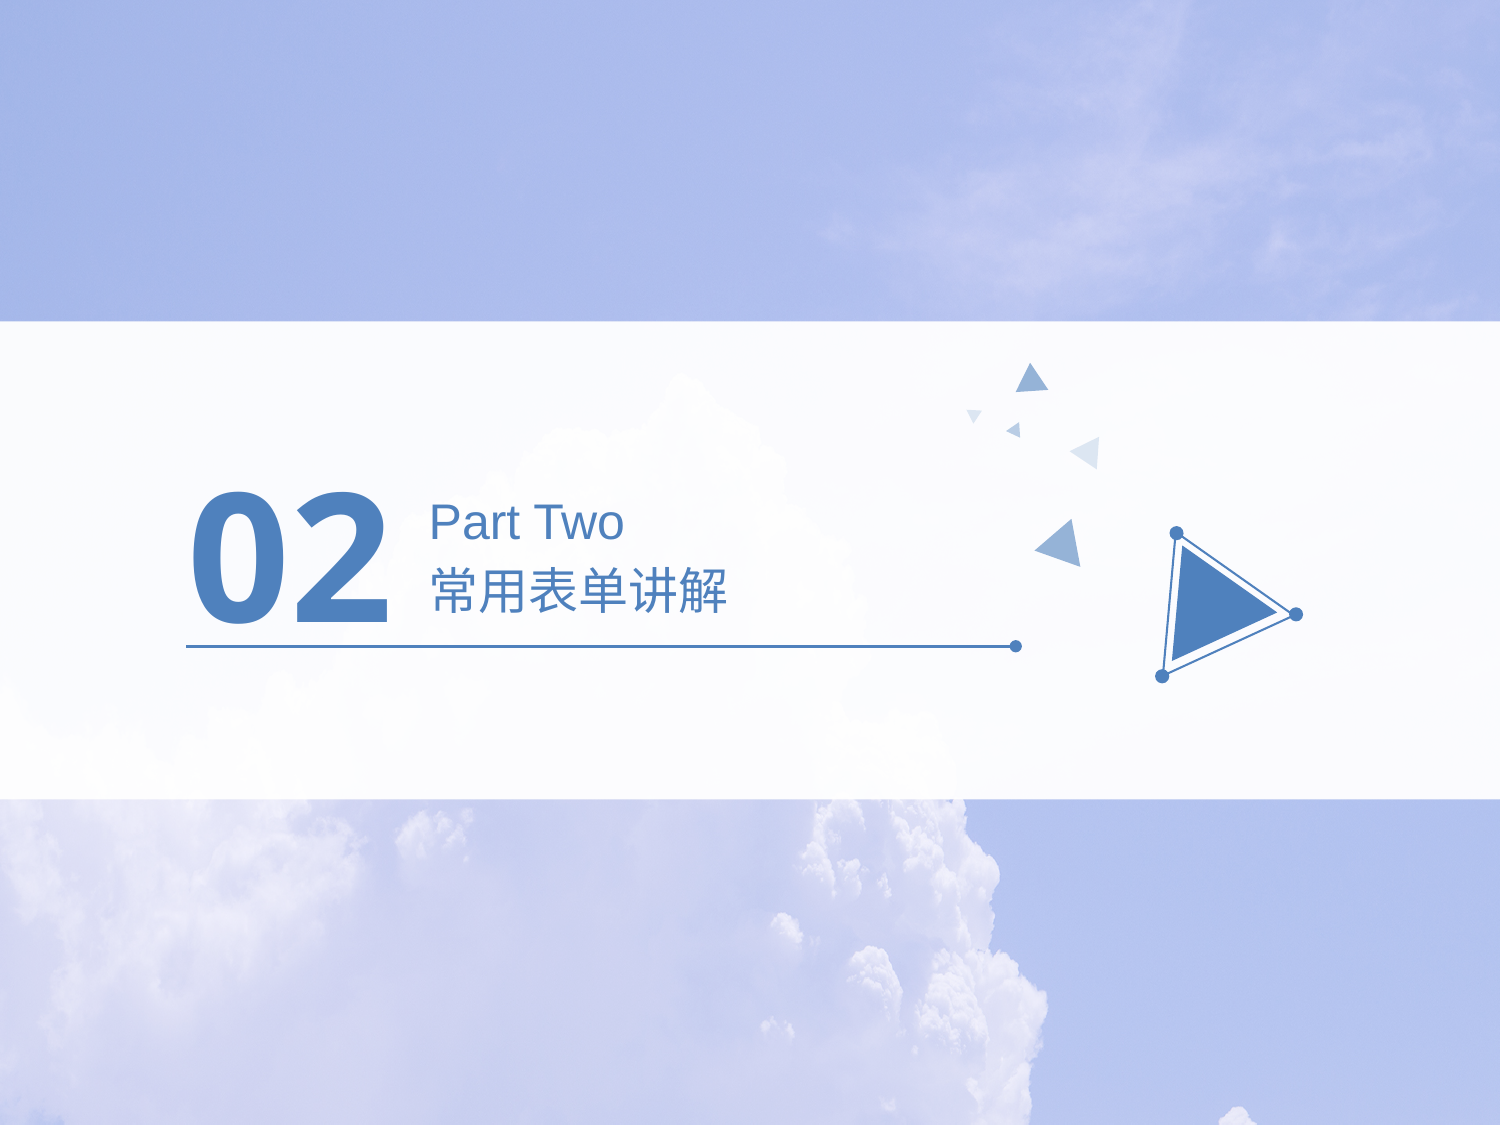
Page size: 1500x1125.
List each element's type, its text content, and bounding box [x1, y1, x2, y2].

text_box [1034, 518, 1081, 567]
text_box [0, 319, 1500, 801]
text_box [1169, 526, 1184, 541]
text_box [1015, 362, 1049, 393]
text_box [1155, 669, 1170, 684]
text_box Part Two [413, 481, 640, 557]
text_box 常用表单讲解 [413, 552, 805, 627]
text_box [1006, 422, 1021, 438]
text_box [1069, 436, 1100, 470]
text_box [1289, 607, 1304, 622]
text_box [966, 409, 982, 424]
text_box [1163, 537, 1289, 673]
text_box 02 [189, 454, 392, 645]
